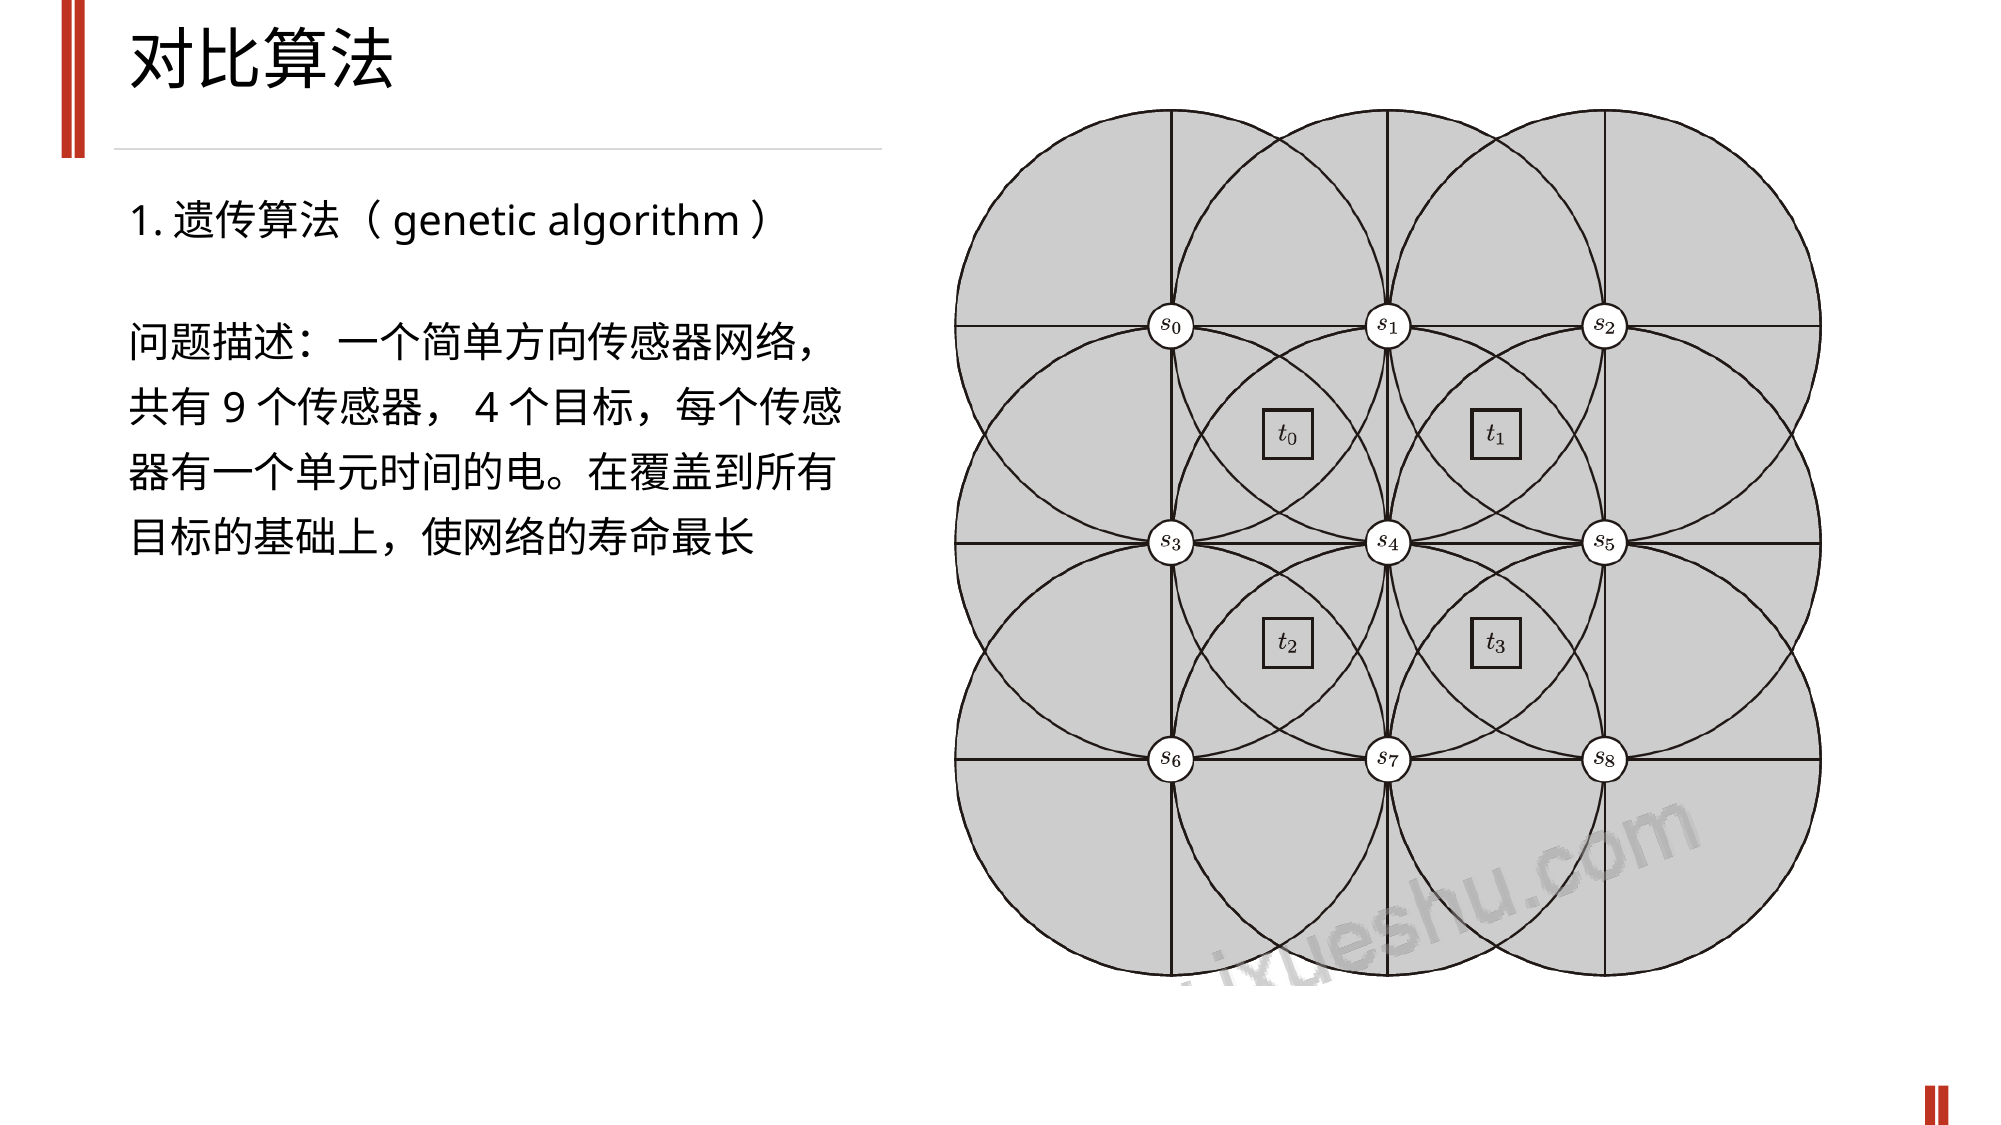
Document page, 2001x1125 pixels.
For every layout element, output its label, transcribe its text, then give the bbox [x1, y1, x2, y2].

text_box 问题描述：一个简单方向传感器网络，共有9个传感器，4个目标，每个传感器有一个单元时间的电。在覆盖到所有目标的基础上，使网络的寿命最长 [114, 293, 887, 569]
text_box 1.遗传算法（genetic algorithm） [114, 171, 887, 252]
picture [892, 105, 1937, 986]
list 对比算法 [114, 9, 1415, 106]
